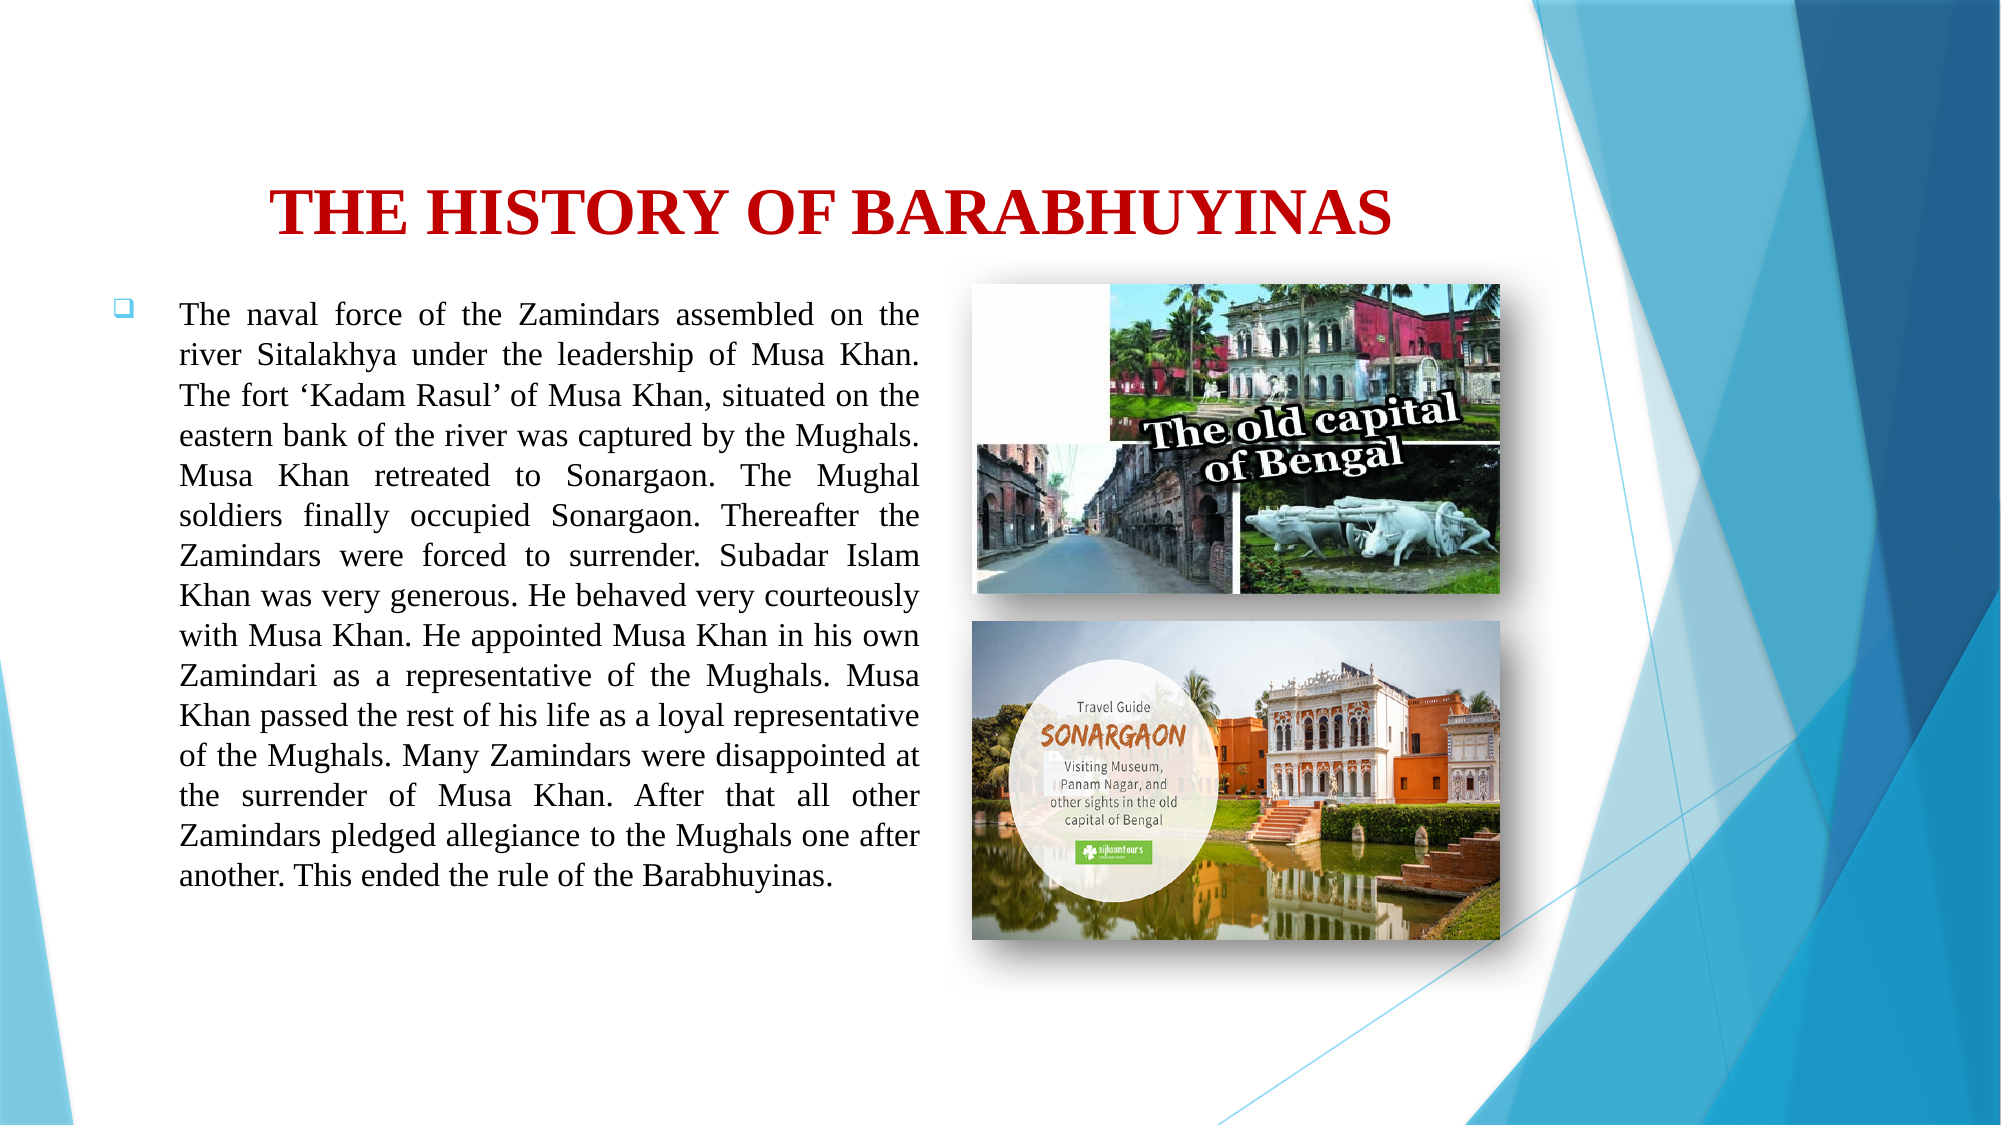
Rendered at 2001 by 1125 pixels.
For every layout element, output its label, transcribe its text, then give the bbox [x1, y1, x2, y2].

picture [972, 284, 1501, 594]
picture [972, 620, 1501, 941]
list The naval force of the Zamindars assembled on the river Sitalakhya under the leadership of Musa Khan. The fort ‘Kadam Rasul’ of Musa Khan, situated on the eastern bank of the river was captured by the Mughals. Musa Khan retreated to Sonargaon. The Mughal soldiers finally occupied Sonargaon. Thereafter the Zamindars were forced to surrender. Subadar Islam Khan was very generous. He behaved very courteously with Musa Khan. He appointed Musa Khan in his own Zamindari as a representative of the Mughals. Musa Khan passed the rest of his life as a loyal representative of the Mughals. Many Zamindars were disappointed at the surrender of Musa Khan. After that all other Zamindars pledged allegiance to the Mughals one after another. This ended the rule of the Barabhuyinas. [65, 285, 937, 922]
title THE HISTORY OF BARABHUYINAS [180, 160, 1500, 285]
